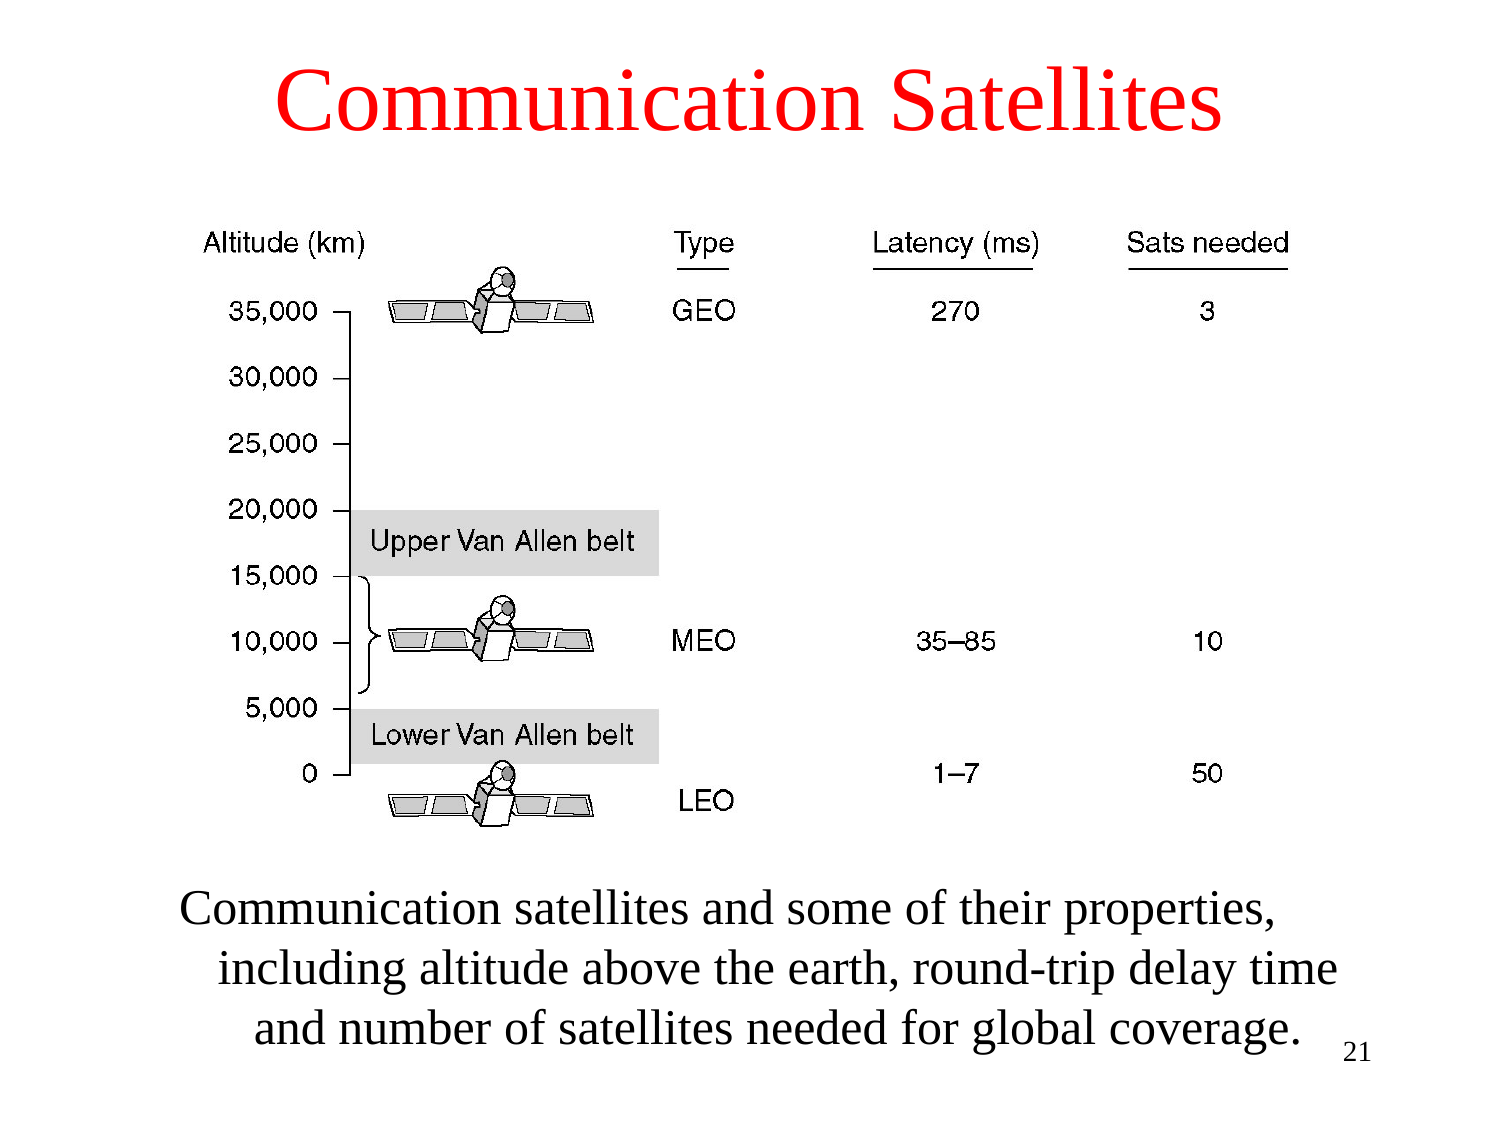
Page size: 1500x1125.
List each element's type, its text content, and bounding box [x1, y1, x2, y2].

text_box ‹#› [1074, 1024, 1388, 1100]
title Communication Satellites [0, 0, 1500, 188]
picture [198, 223, 1292, 831]
list Communication satellites and some of their properties, including altitude above the earth, round-trip delay time and number of satellites needed for global coverage. [92, 867, 1365, 1075]
